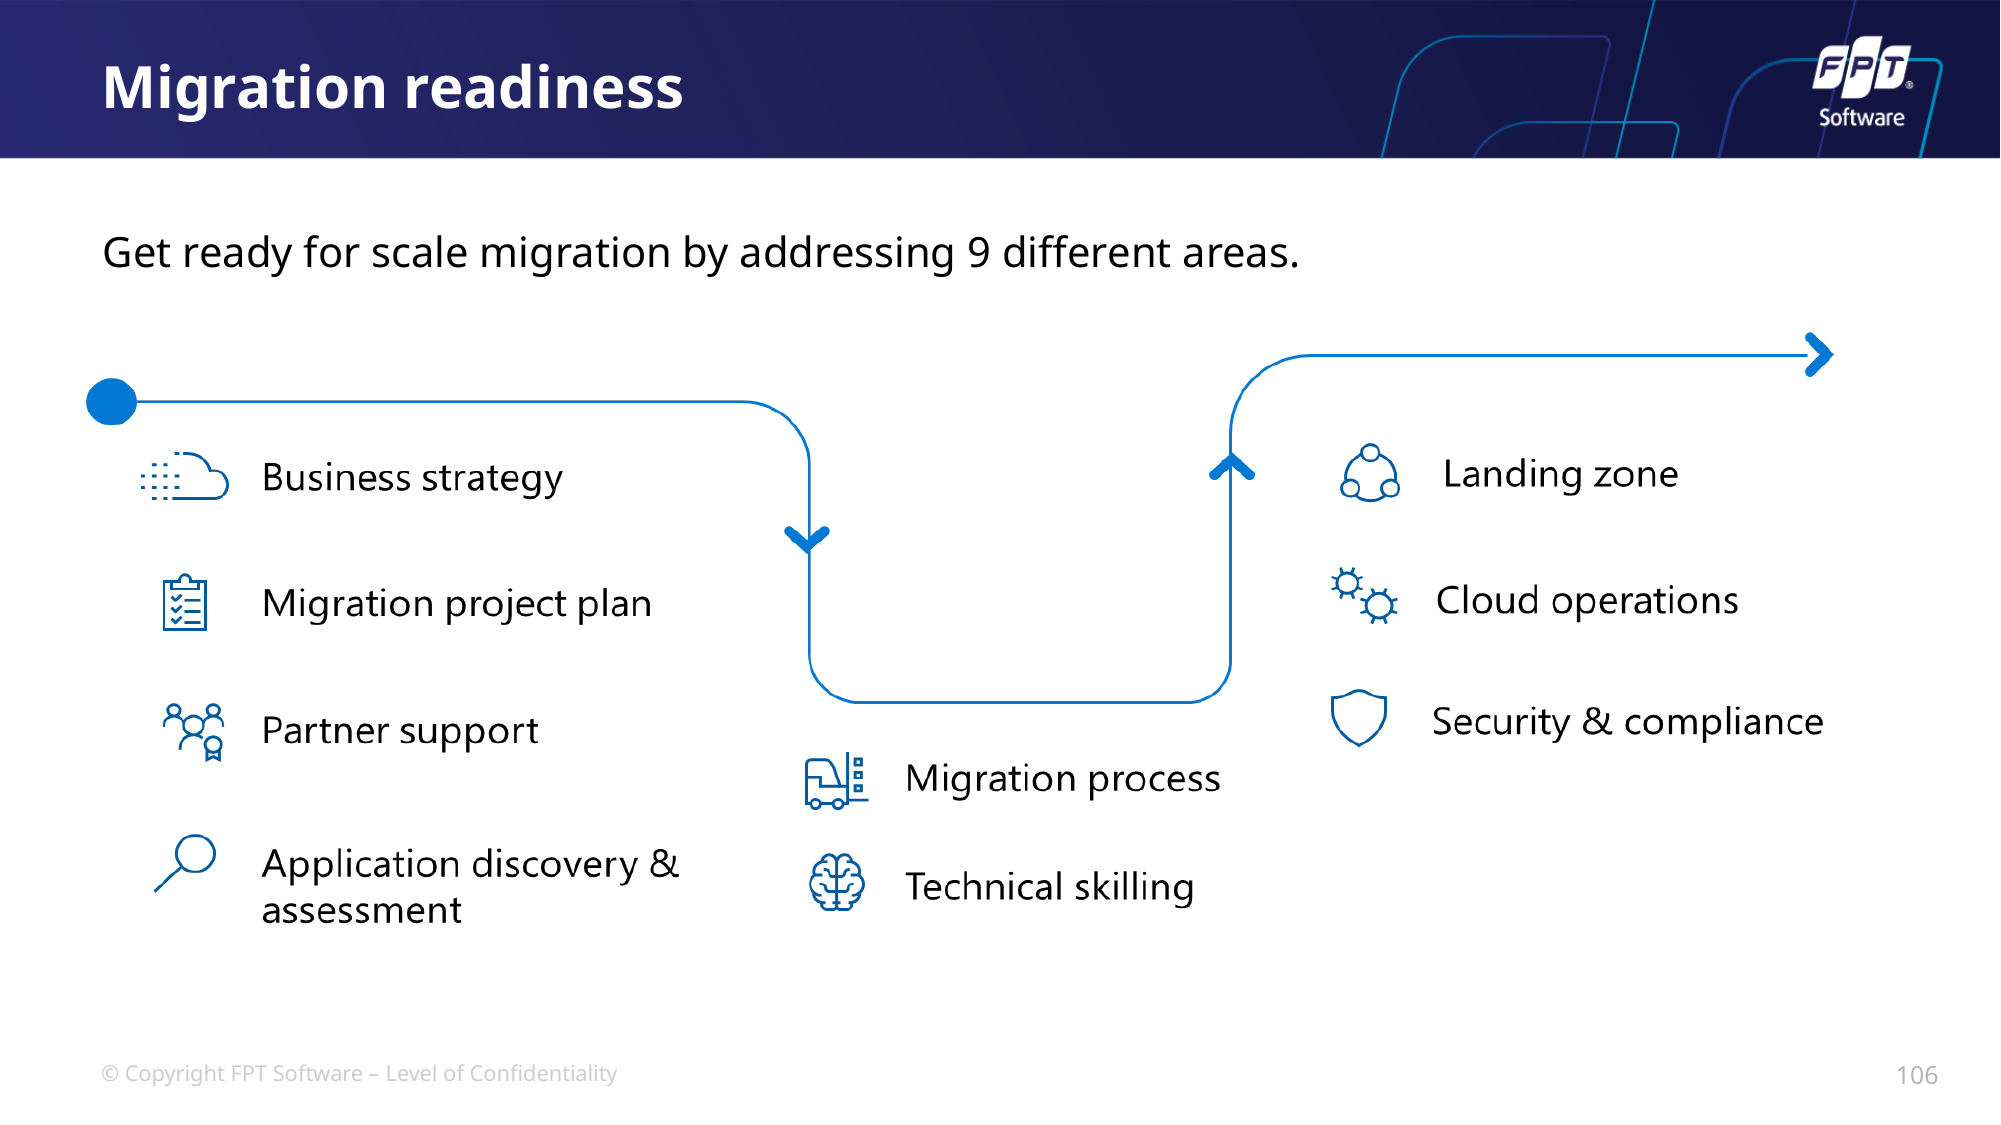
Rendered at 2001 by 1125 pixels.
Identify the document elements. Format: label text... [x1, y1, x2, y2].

title Migration readiness [86, 31, 1812, 148]
slide_number 106 [1855, 1052, 1954, 1094]
picture [1649, 0, 2000, 159]
text_box Get ready for scale migration by addressing 9 different areas. [72, 201, 1964, 300]
picture [85, 322, 1927, 955]
picture [0, 0, 1672, 159]
